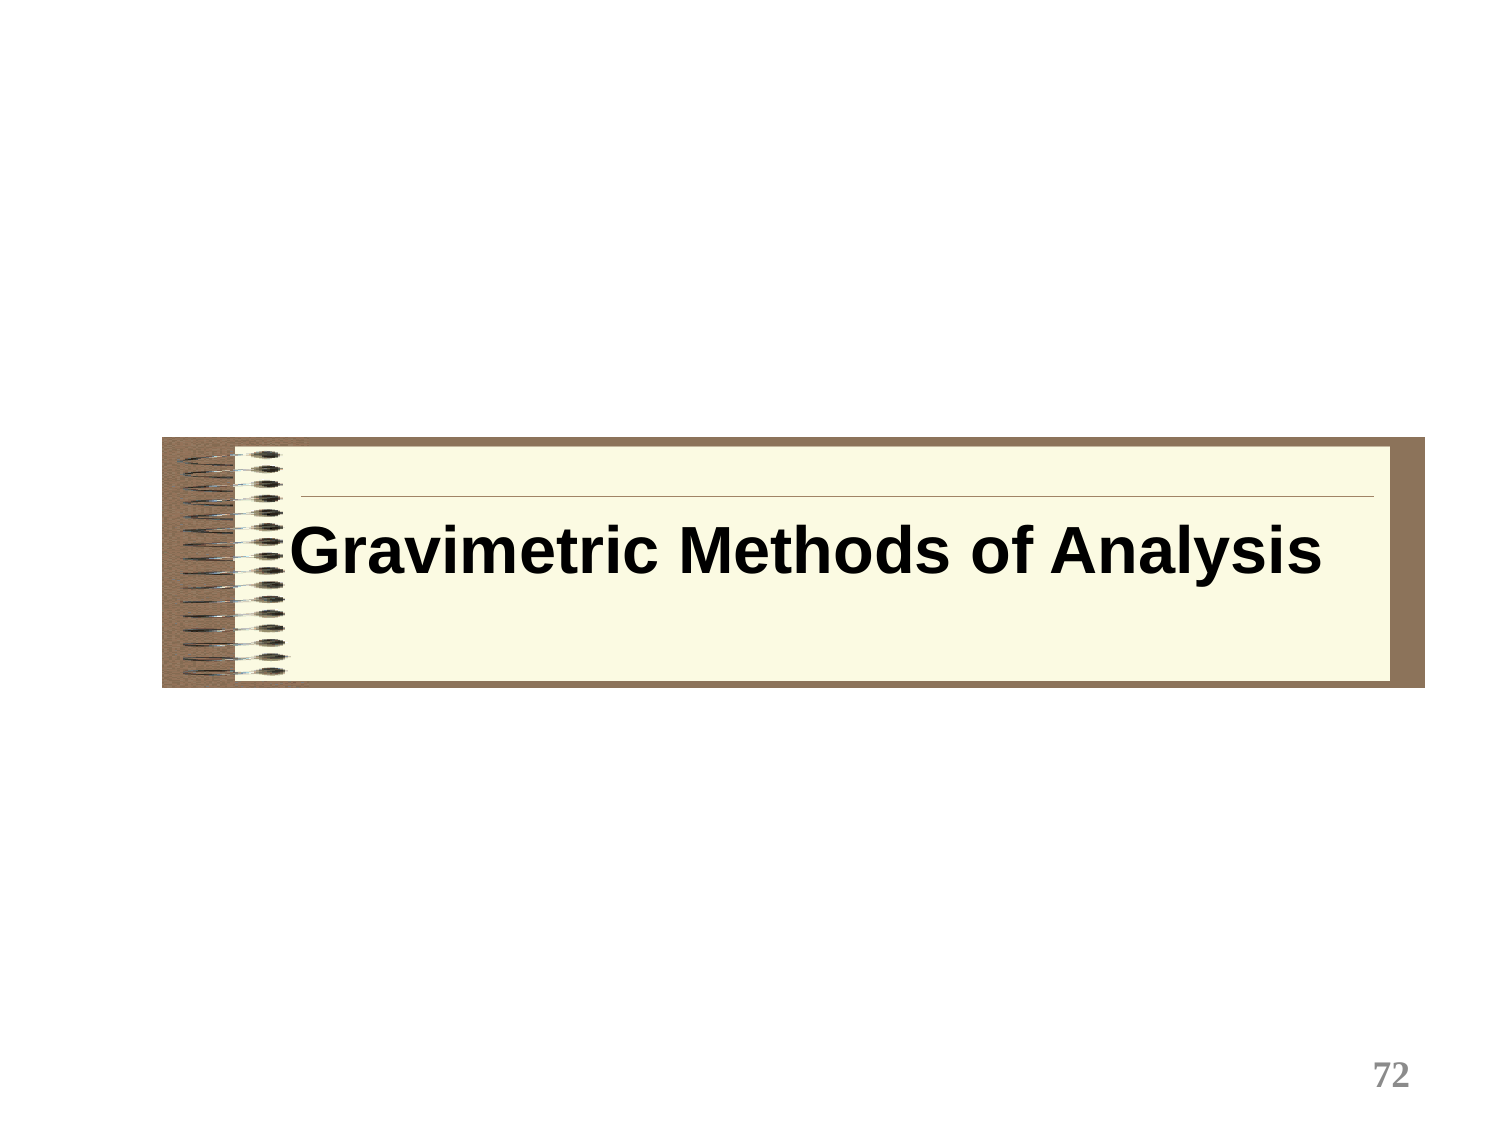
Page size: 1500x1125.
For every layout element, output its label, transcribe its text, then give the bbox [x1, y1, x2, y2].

slide_number 72 [1074, 1042, 1425, 1103]
picture [162, 437, 1426, 688]
